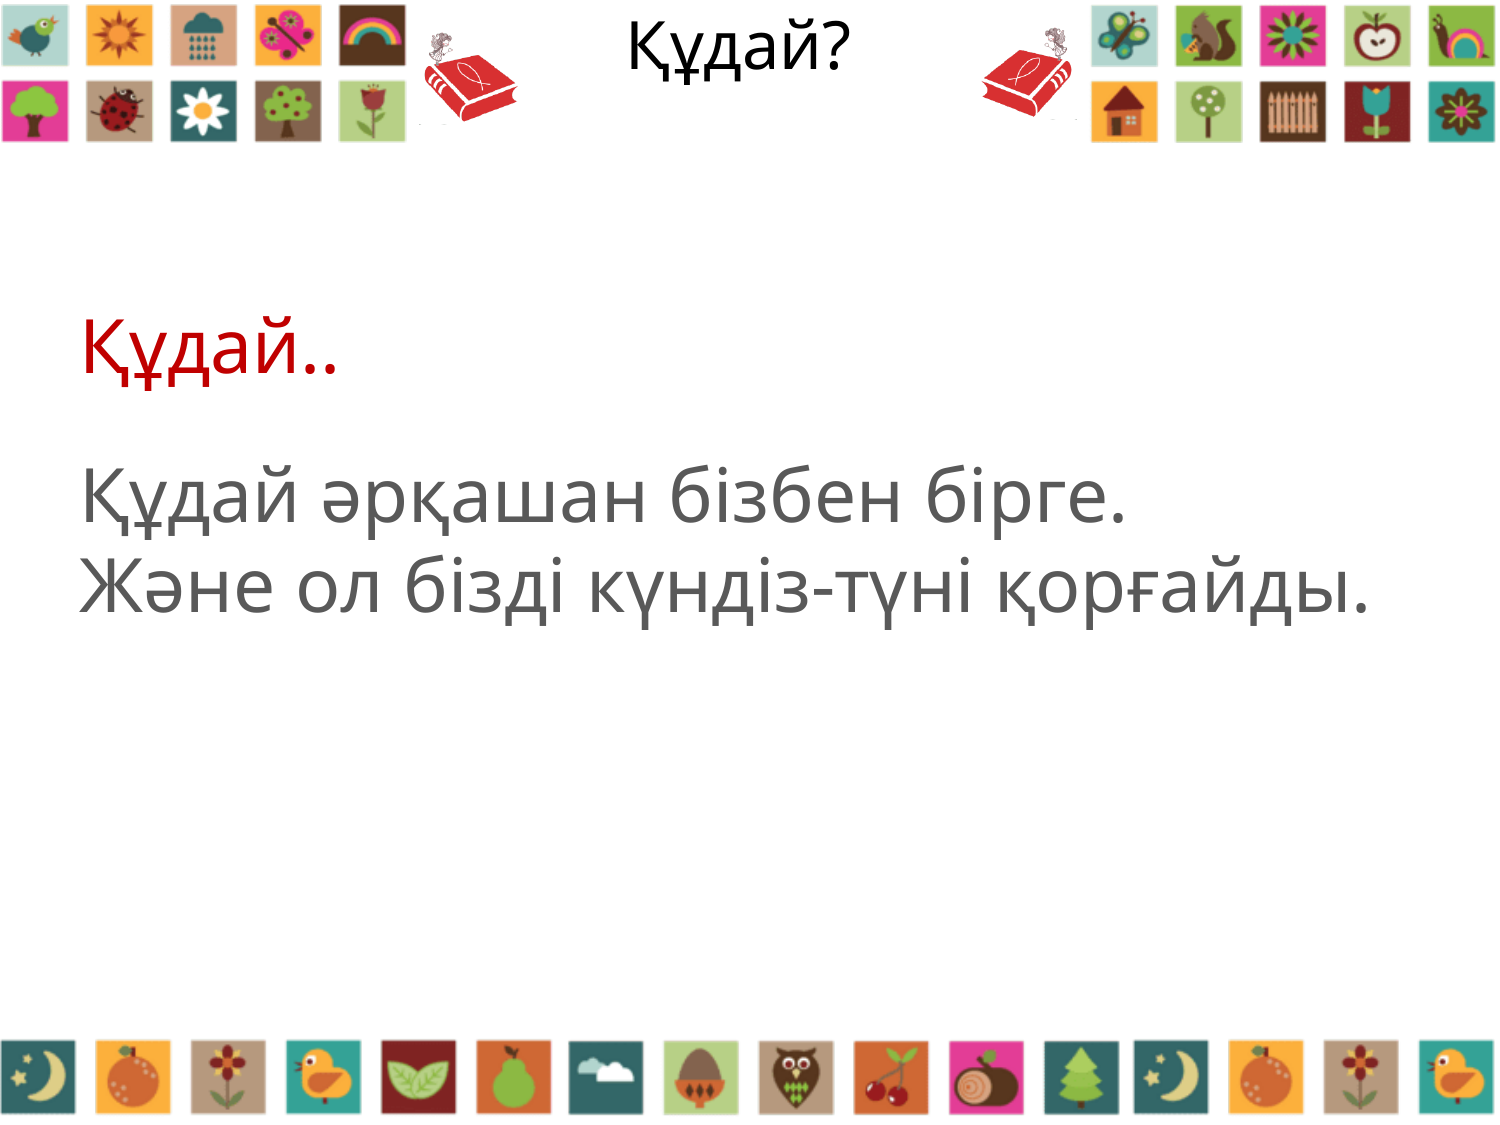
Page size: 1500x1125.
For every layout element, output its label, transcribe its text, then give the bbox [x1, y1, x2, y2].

text_box Құдай.. [64, 290, 1412, 396]
picture [0, 3, 550, 150]
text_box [0, 1028, 1500, 1118]
picture [950, 3, 1500, 150]
text_box Құдай? [414, 0, 1080, 91]
text_box Құдай әрқашан бізбен бірге. Және ол бізді күндіз-түні қорғайды. [64, 440, 1412, 635]
